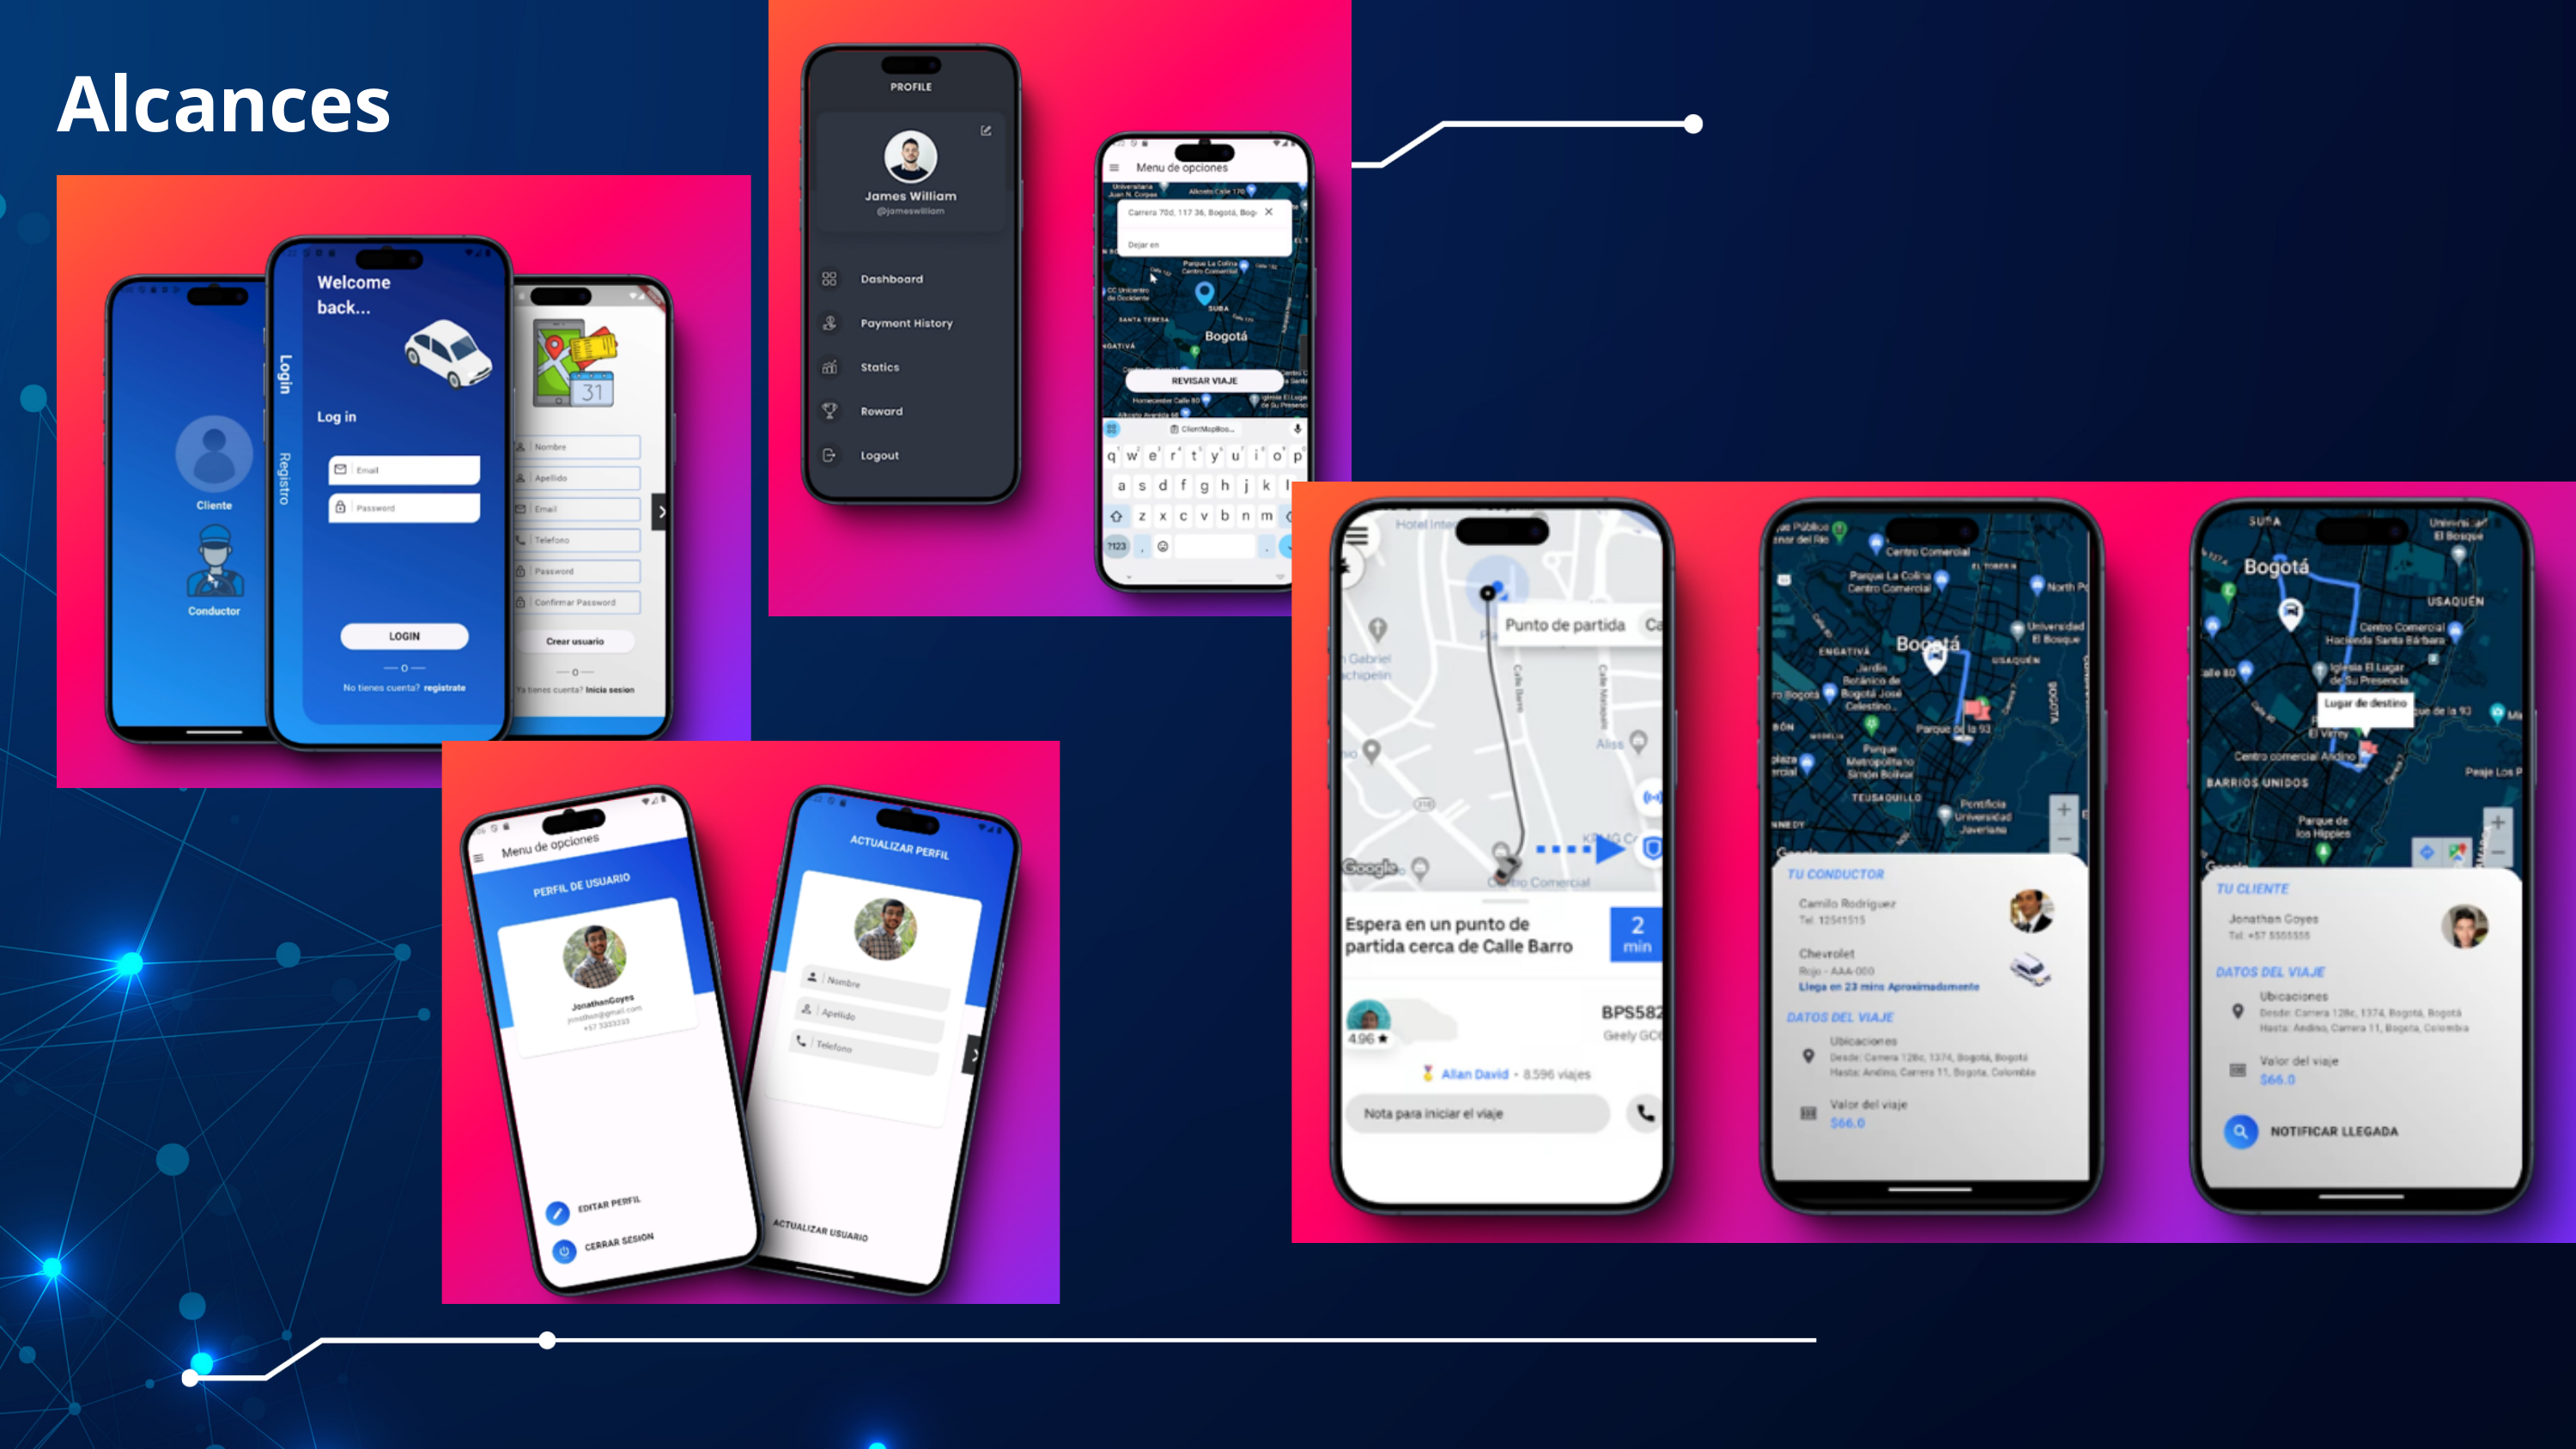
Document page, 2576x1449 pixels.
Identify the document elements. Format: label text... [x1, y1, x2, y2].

text_box [769, 0, 1352, 616]
text_box [57, 175, 751, 788]
text_box [1291, 482, 2576, 1244]
text_box [441, 741, 1060, 1304]
text_box [181, 1331, 556, 1388]
text_box [0, 0, 2576, 1449]
text_box [1352, 114, 1704, 176]
text_box Alcances [57, 39, 901, 148]
